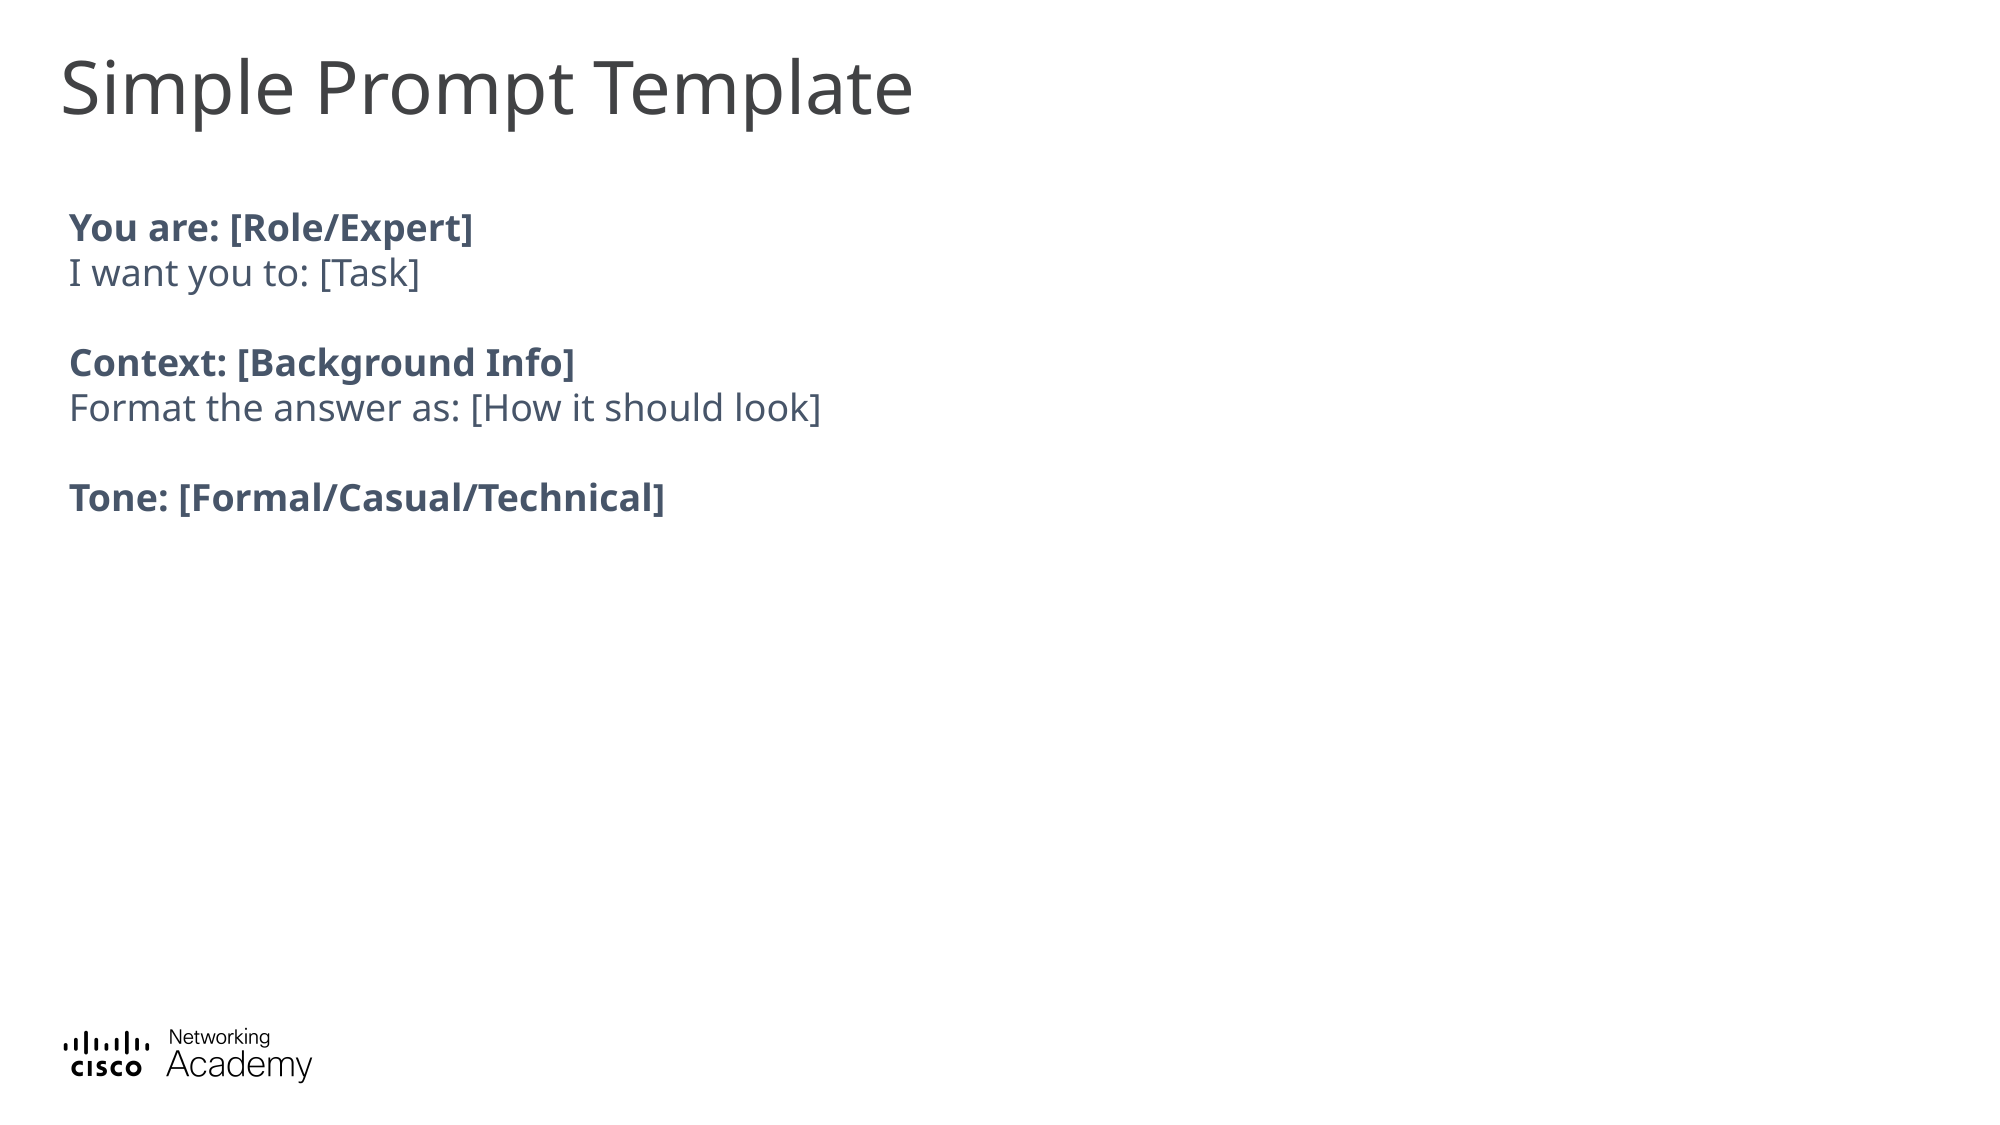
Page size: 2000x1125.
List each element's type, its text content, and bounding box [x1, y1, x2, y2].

text_box You are: [Role/Expert] I want you to: [Task] Context: [Background Info] Format the answer as: [How it should look] Tone: [Formal/Casual/Technical] [54, 196, 1218, 572]
title Simple Prompt Template [53, 36, 1853, 150]
picture [60, 1024, 316, 1087]
